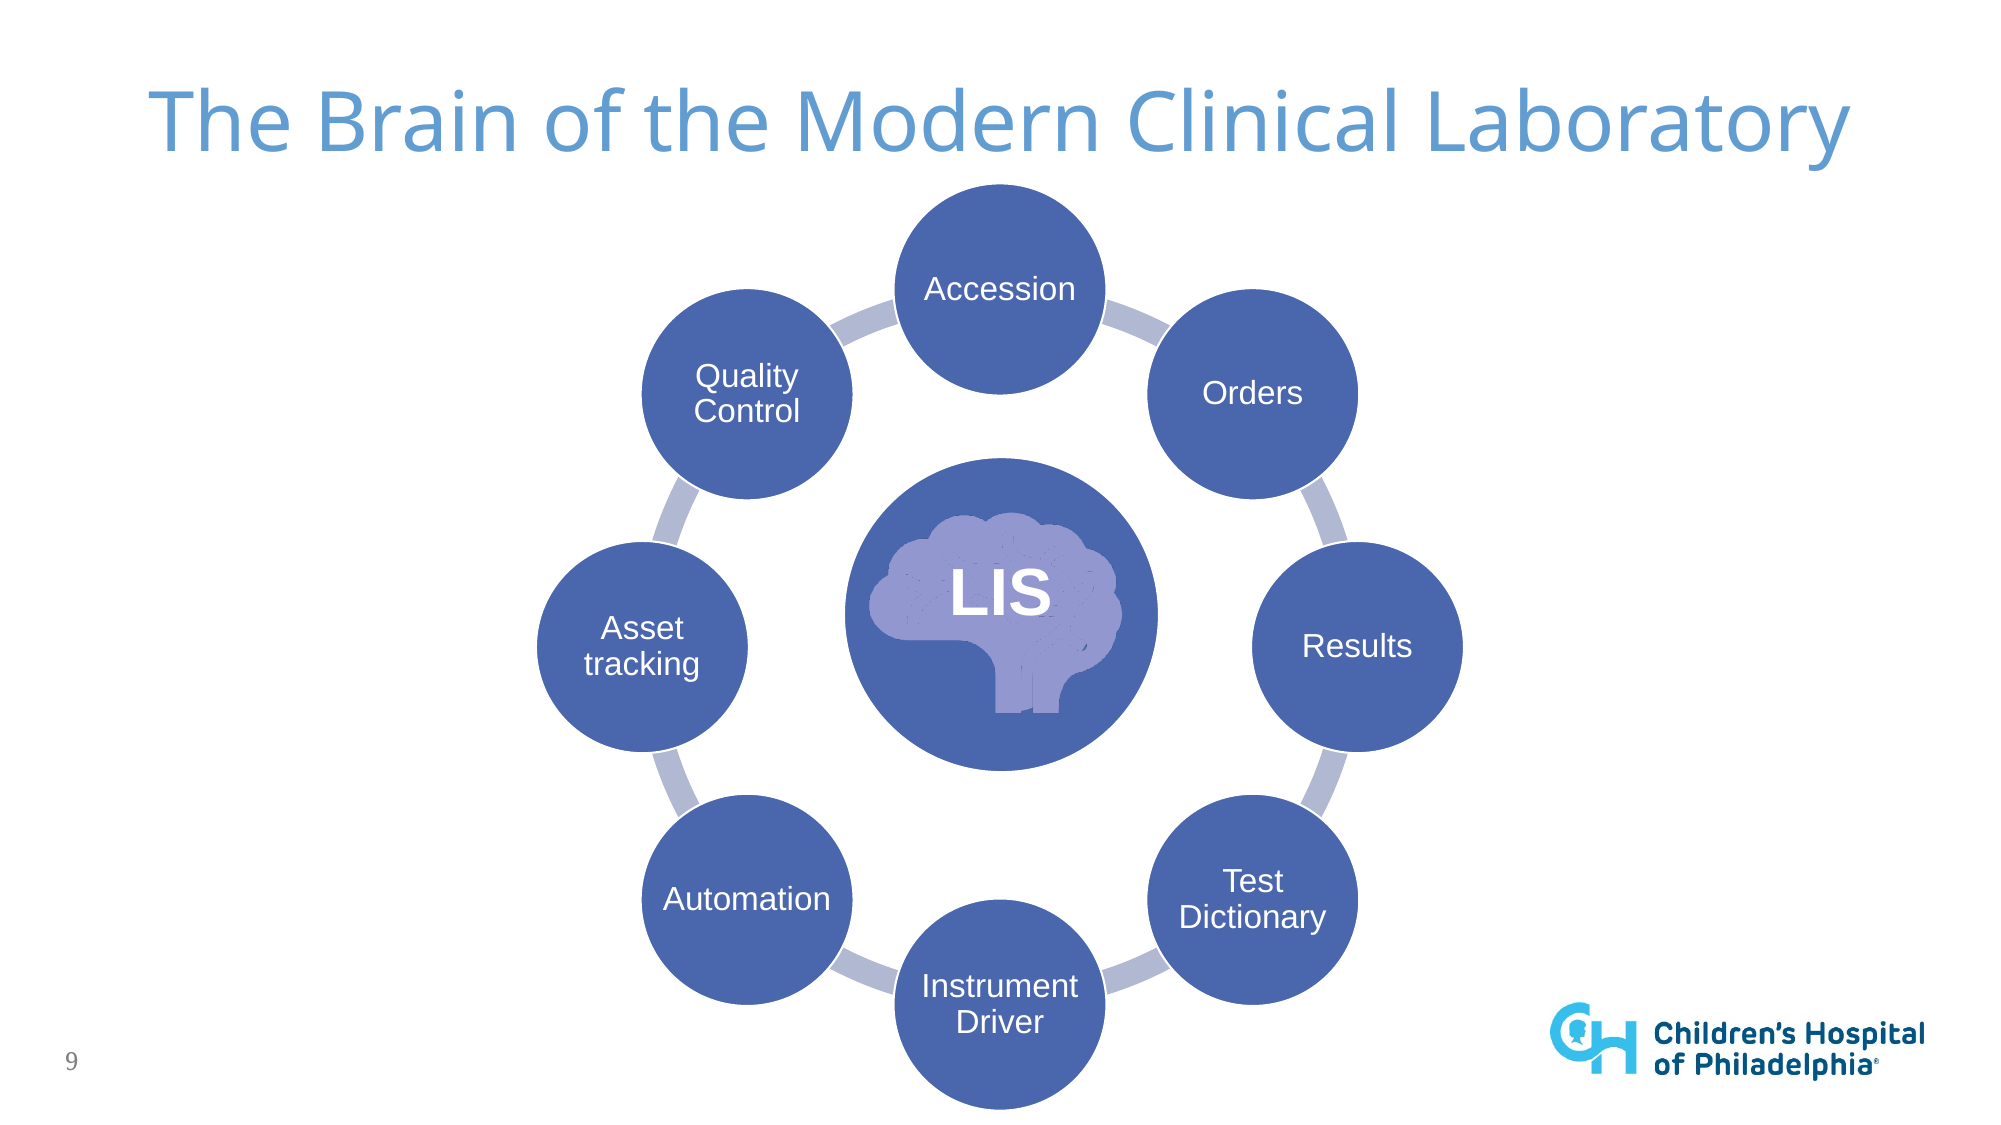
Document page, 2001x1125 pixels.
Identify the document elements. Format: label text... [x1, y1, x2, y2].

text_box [535, 183, 1464, 1111]
title The Brain of the Modern Clinical Laboratory [82, 72, 1920, 268]
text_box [842, 457, 1159, 773]
picture [1550, 1002, 1924, 1081]
